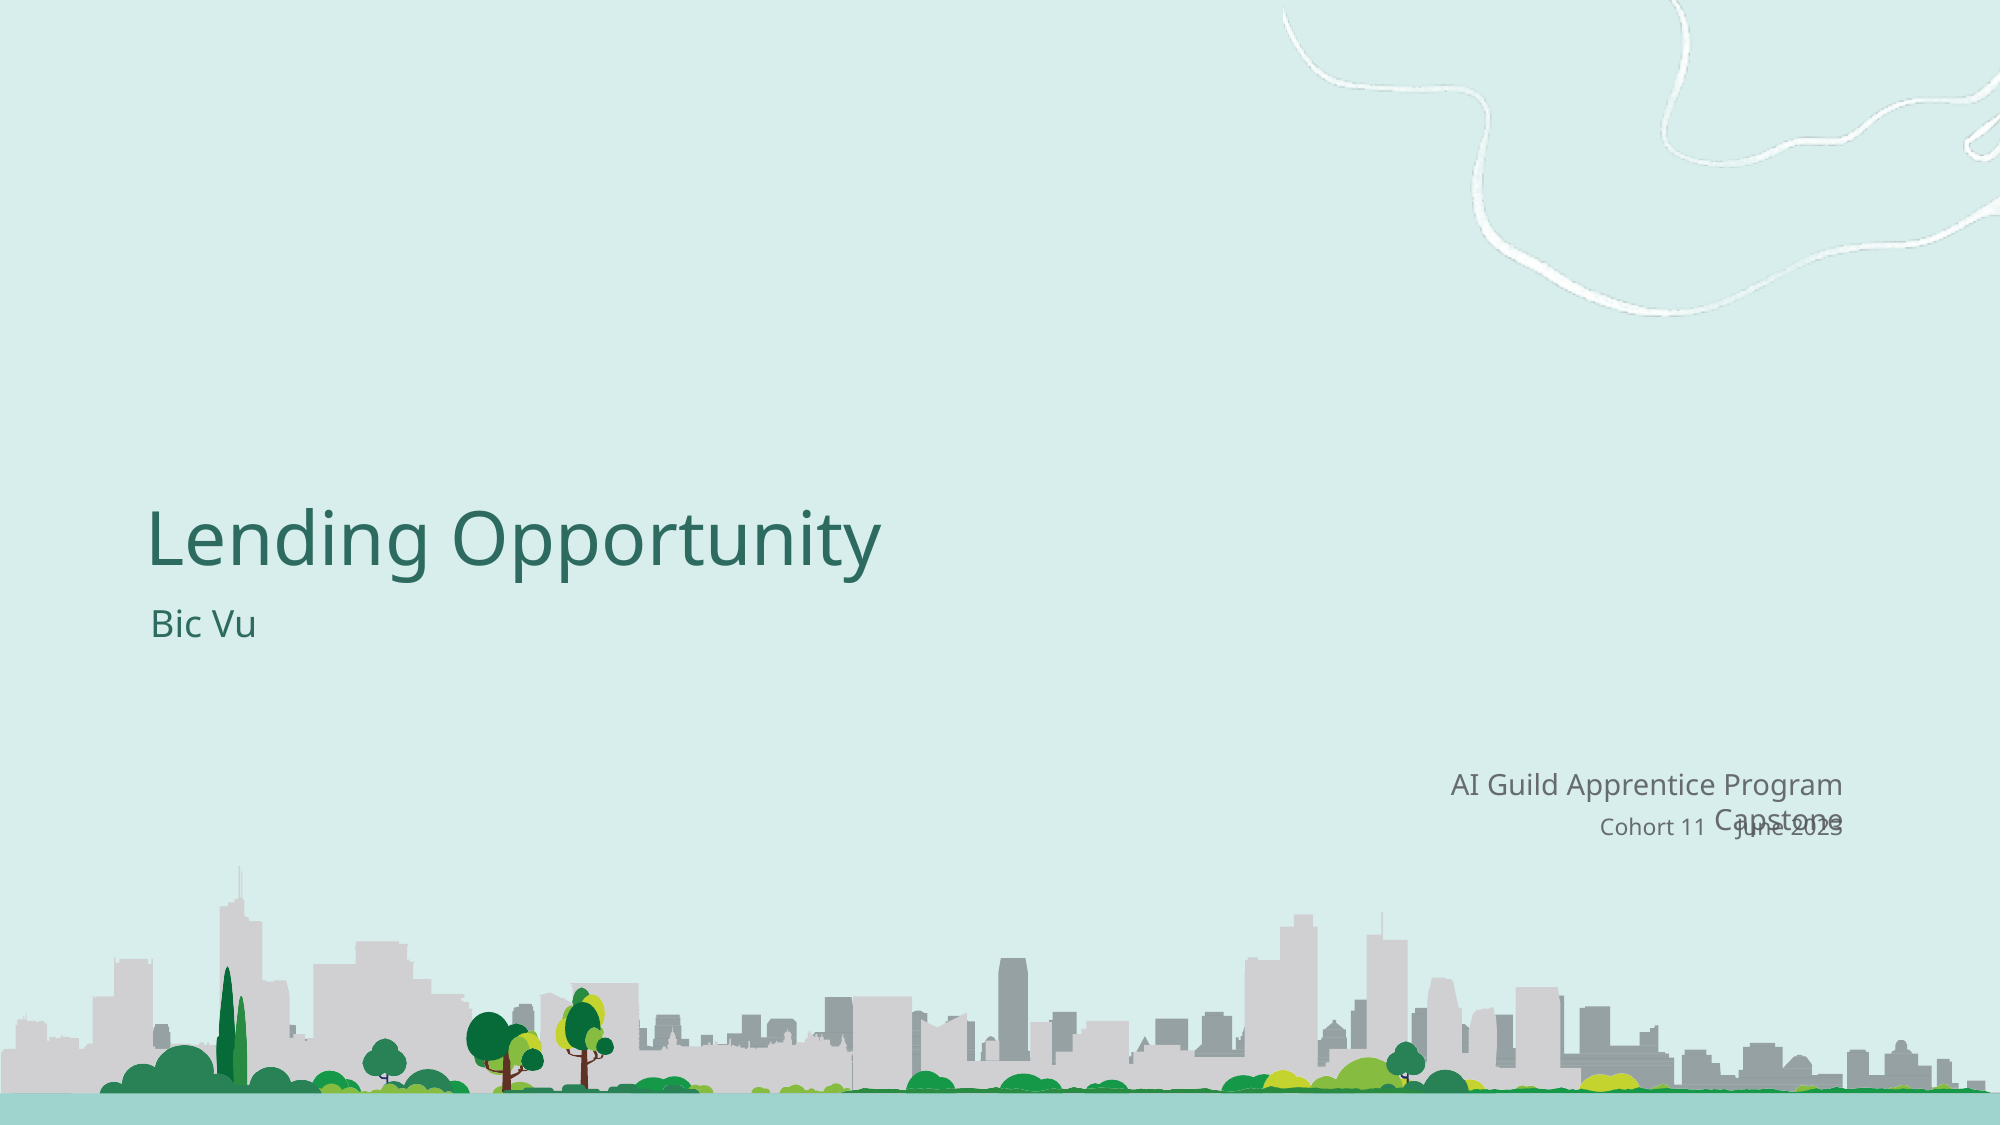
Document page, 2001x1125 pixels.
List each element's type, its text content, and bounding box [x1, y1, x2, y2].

list Lending Opportunity [145, 490, 915, 865]
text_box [0, 865, 2000, 1125]
text_box Bic Vu [149, 591, 408, 646]
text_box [1315, 766, 1844, 841]
picture [1194, 0, 2000, 371]
